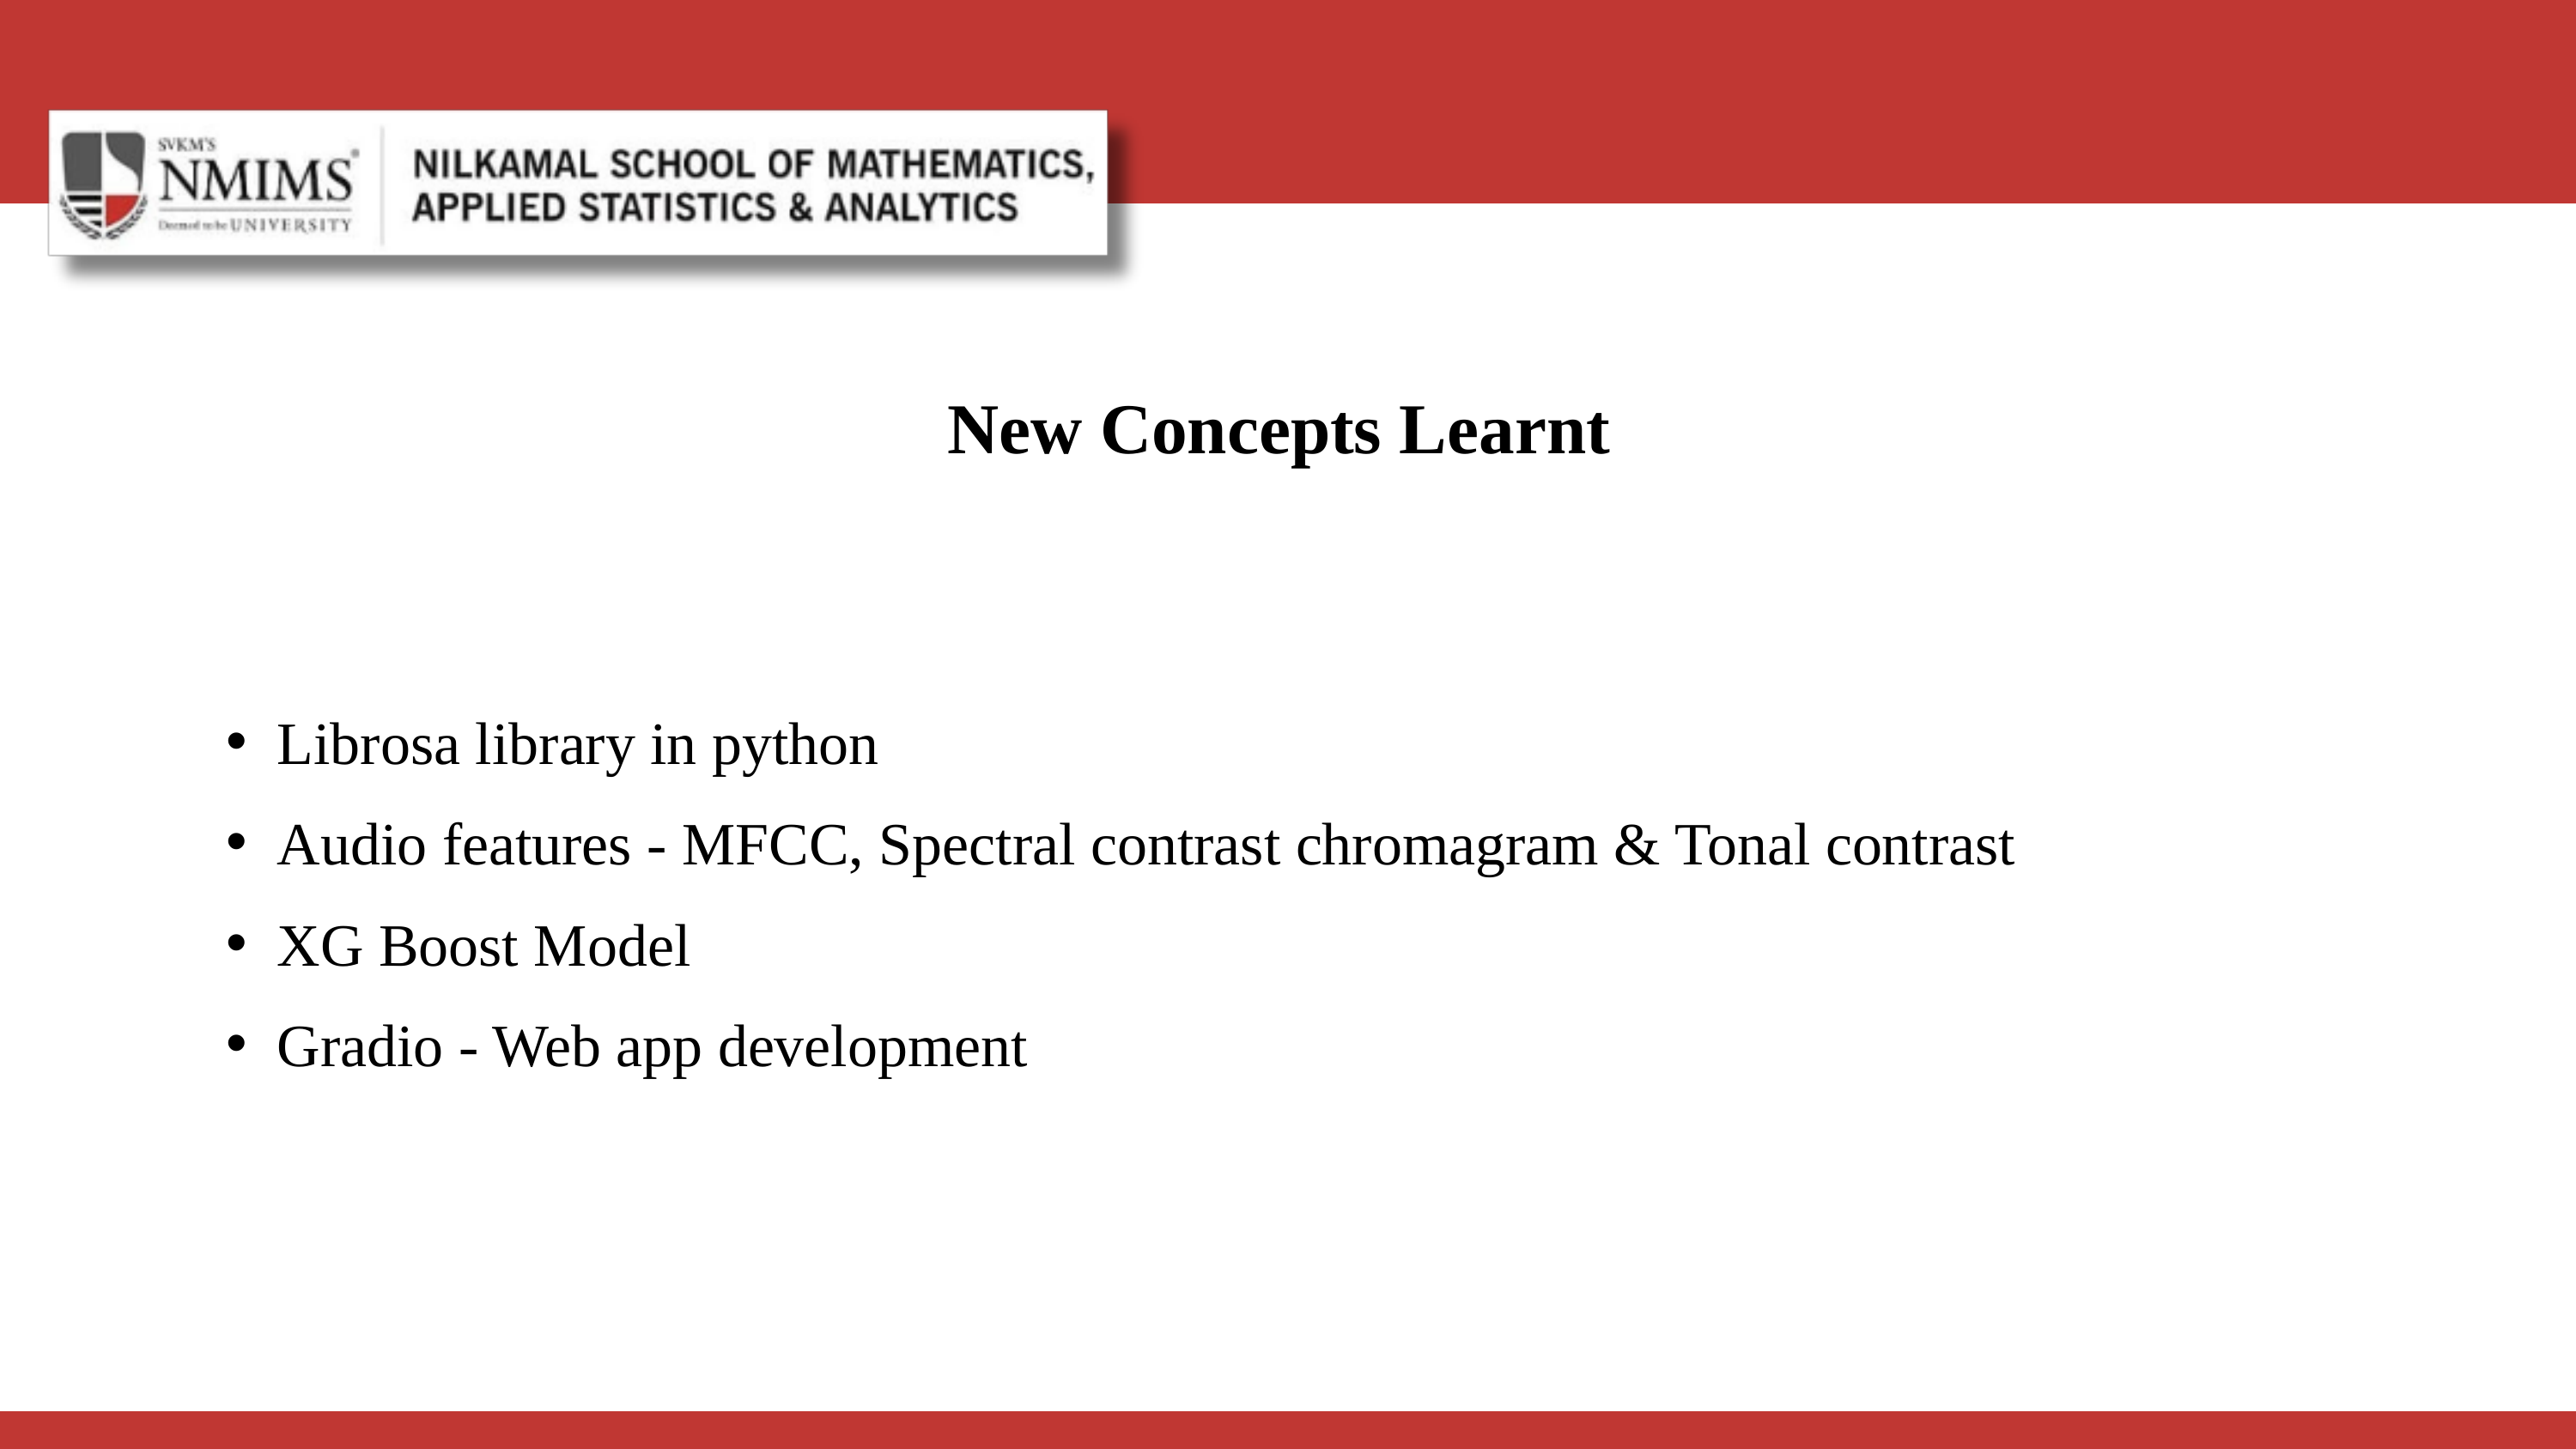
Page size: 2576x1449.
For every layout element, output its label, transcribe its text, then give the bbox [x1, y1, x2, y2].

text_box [0, 0, 2576, 298]
text_box Librosa library in python Audio features - MFCC, Spectral contrast chromagram & Tonal contrast XG Boost Model Gradio - Web app development [174, 675, 2370, 1079]
text_box New Concepts Learnt [206, 347, 2370, 468]
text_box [0, 1391, 2576, 1449]
